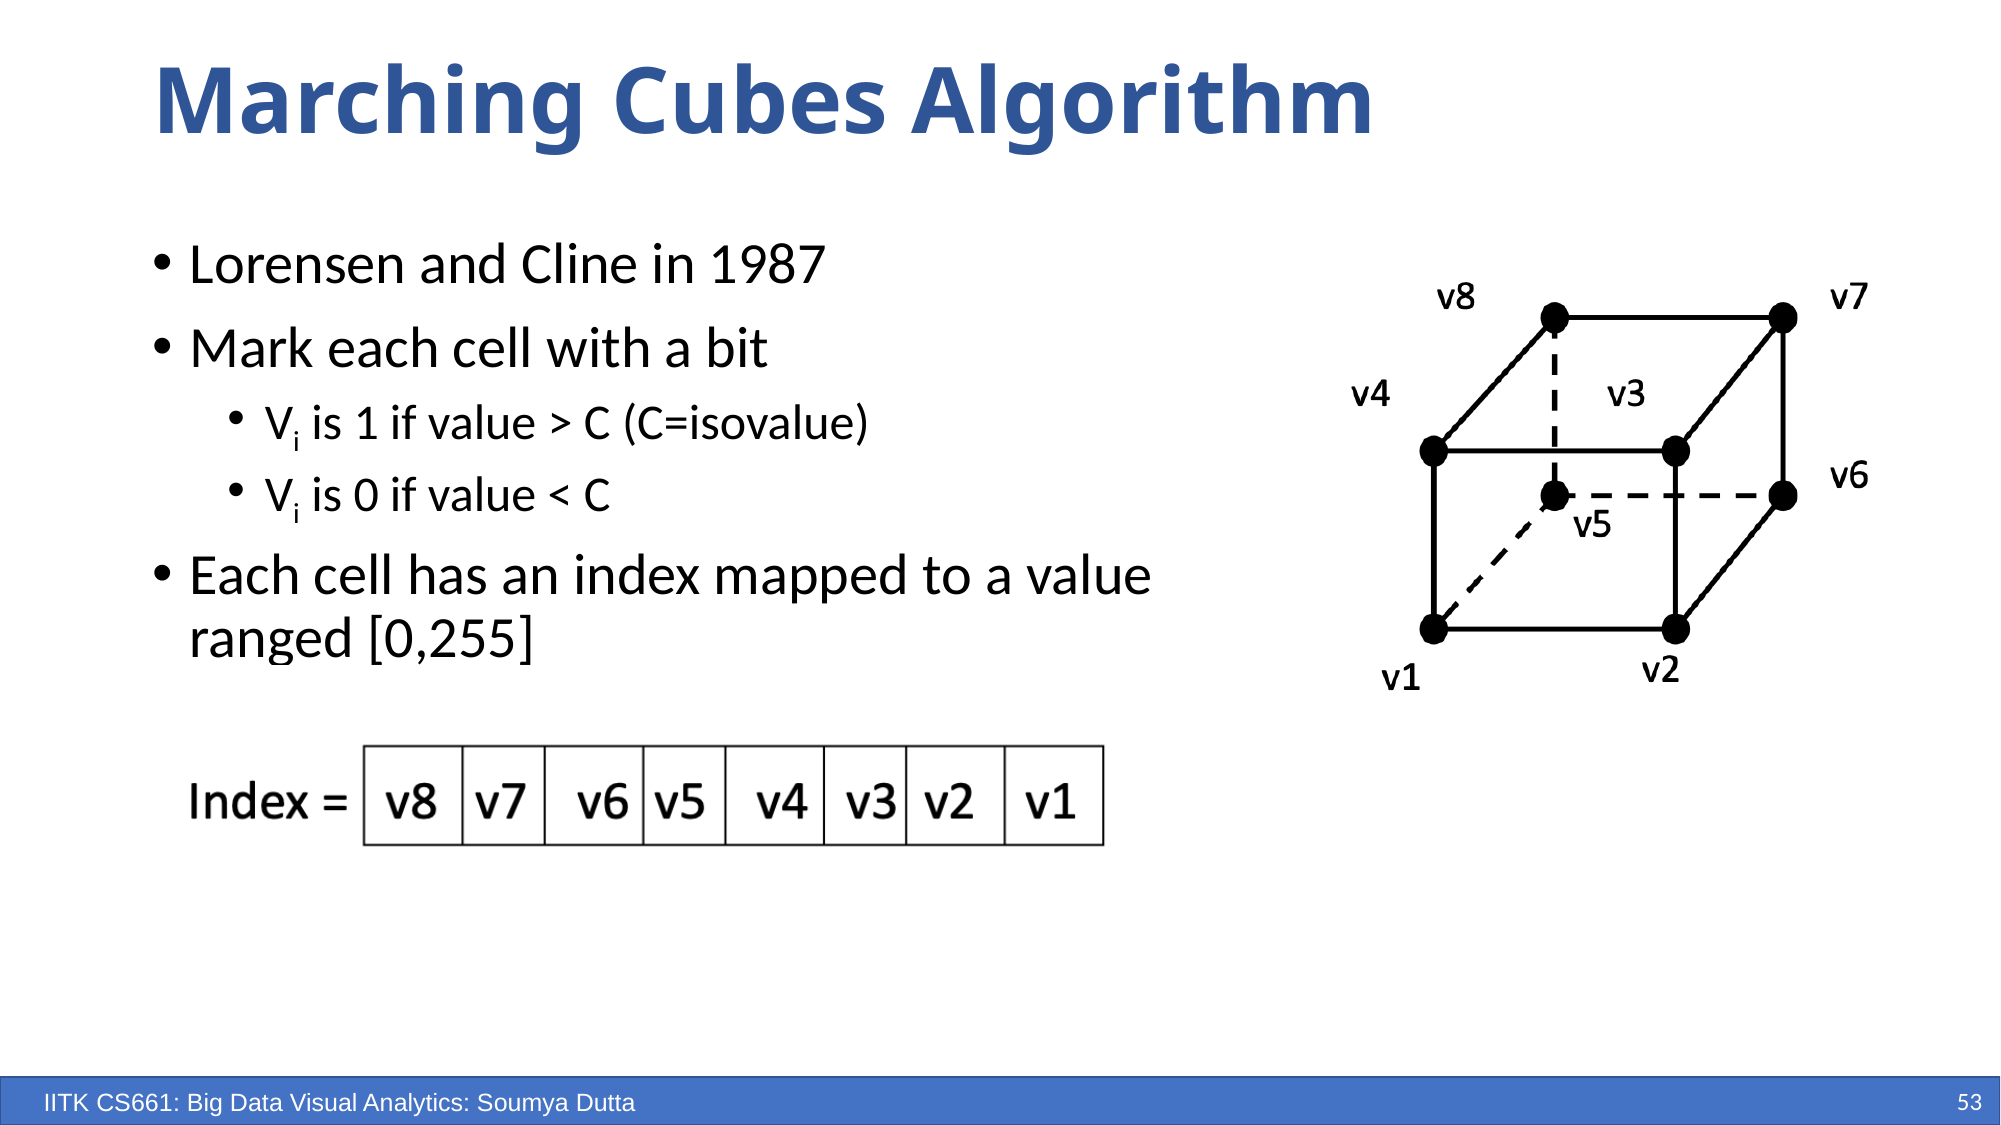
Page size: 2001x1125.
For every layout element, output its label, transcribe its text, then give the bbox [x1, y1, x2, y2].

picture [156, 665, 1221, 922]
list Lorensen and Cline in 1987 Mark each cell with a bit Vi is 1 if value > C (C=isovalue) Vi is 0 if value < C Each cell has an index mapped to a value ranged [0,255] [137, 225, 1282, 741]
title Marching Cubes Algorithm [137, 35, 1863, 173]
picture [1311, 200, 1924, 741]
